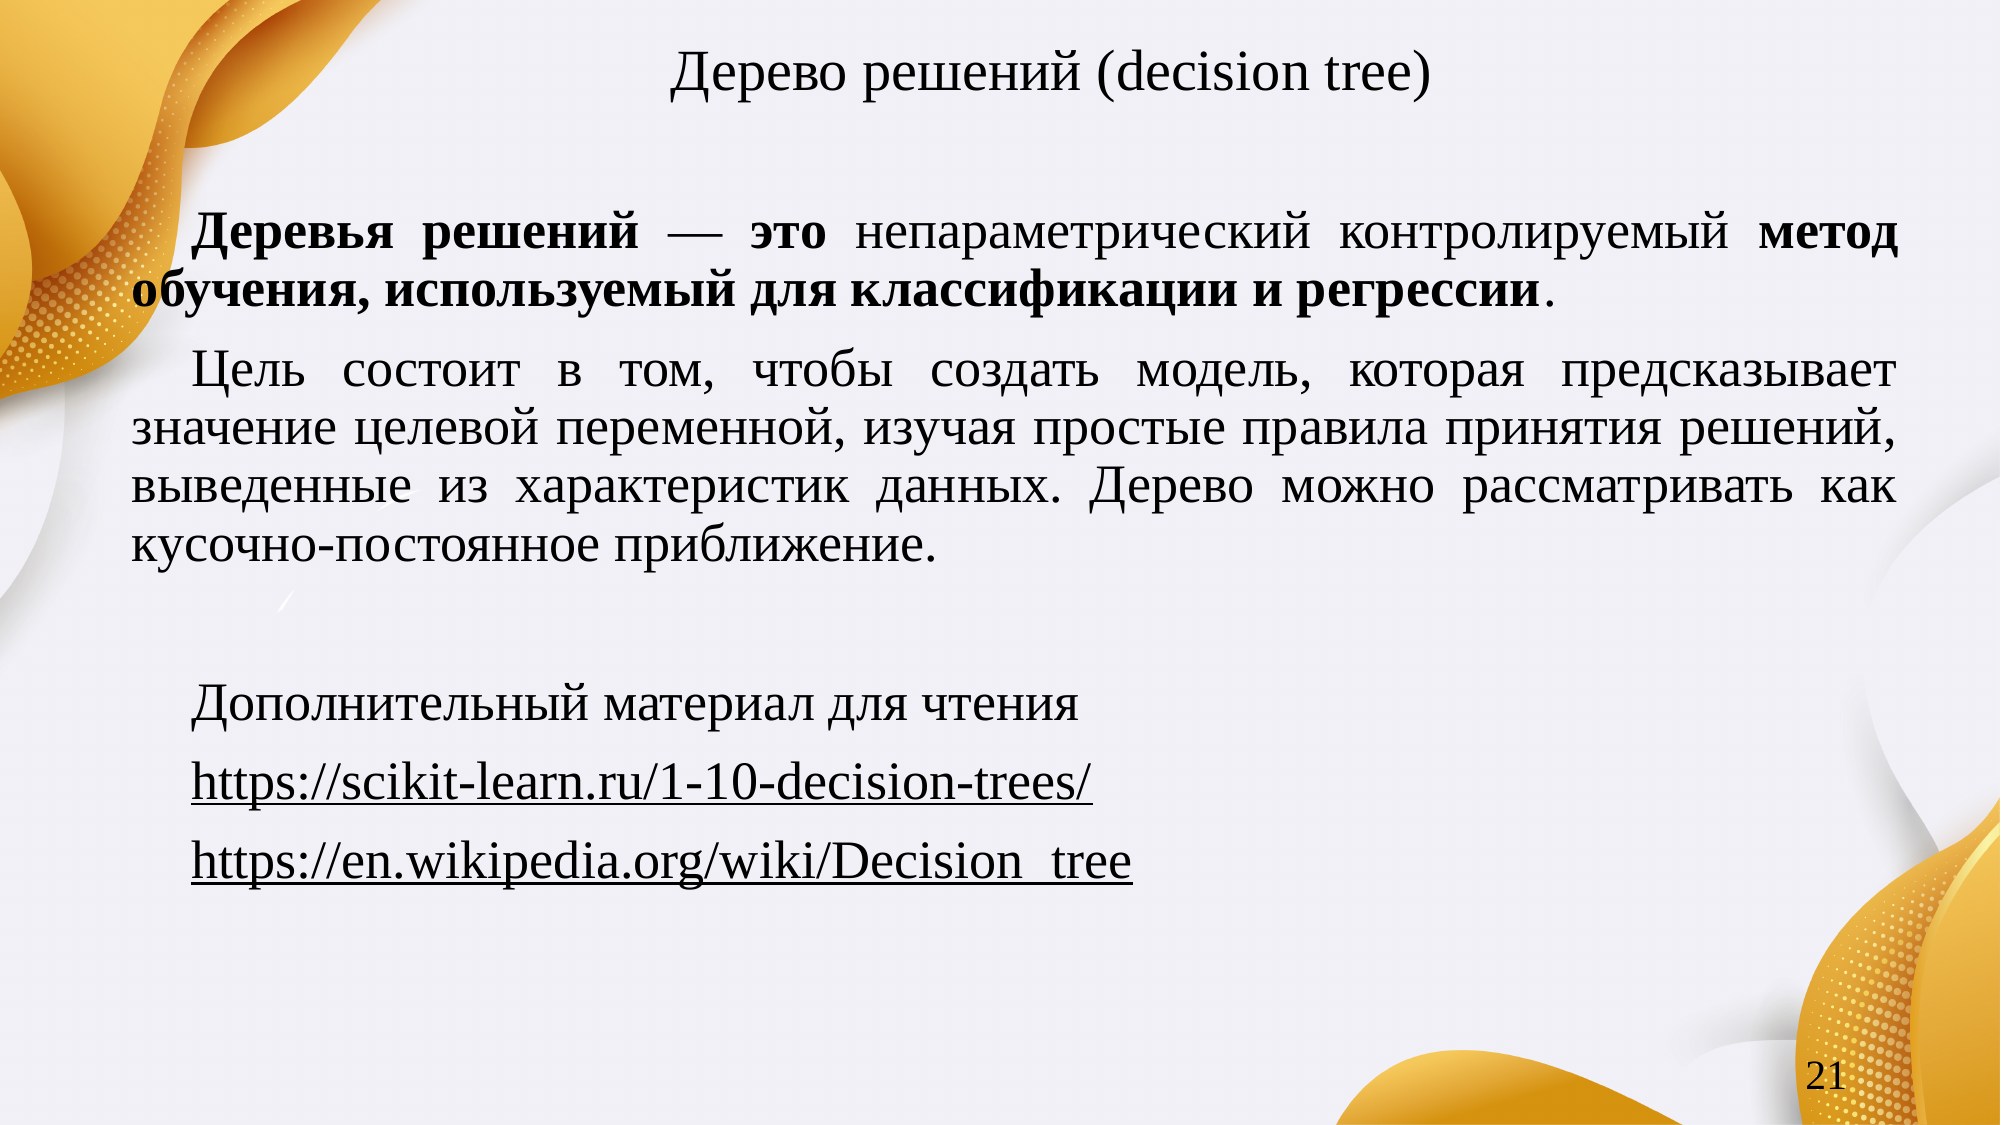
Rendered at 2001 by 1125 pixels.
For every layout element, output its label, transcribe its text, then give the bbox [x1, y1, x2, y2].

picture [0, 0, 2000, 1125]
title Дерево решений (decision tree) [188, 22, 1914, 121]
list Деревья решений — это непараметрический контролируемый метод обучения, используемый для классификации и регрессии. Цель состоит в том, чтобы создать модель, которая предсказывает значение целевой переменной, изучая простые правила принятия решений, выведенные из характеристик данных. Дерево можно рассматривать как кусочно-постоянное приближение. Дополнительный материал для чтения https://scikit-learn.ru/1-10-decision-trees/ https://en.wikipedia.org/wiki/Decision_tree [116, 193, 1914, 1004]
slide_number 21 [1412, 1042, 1863, 1103]
